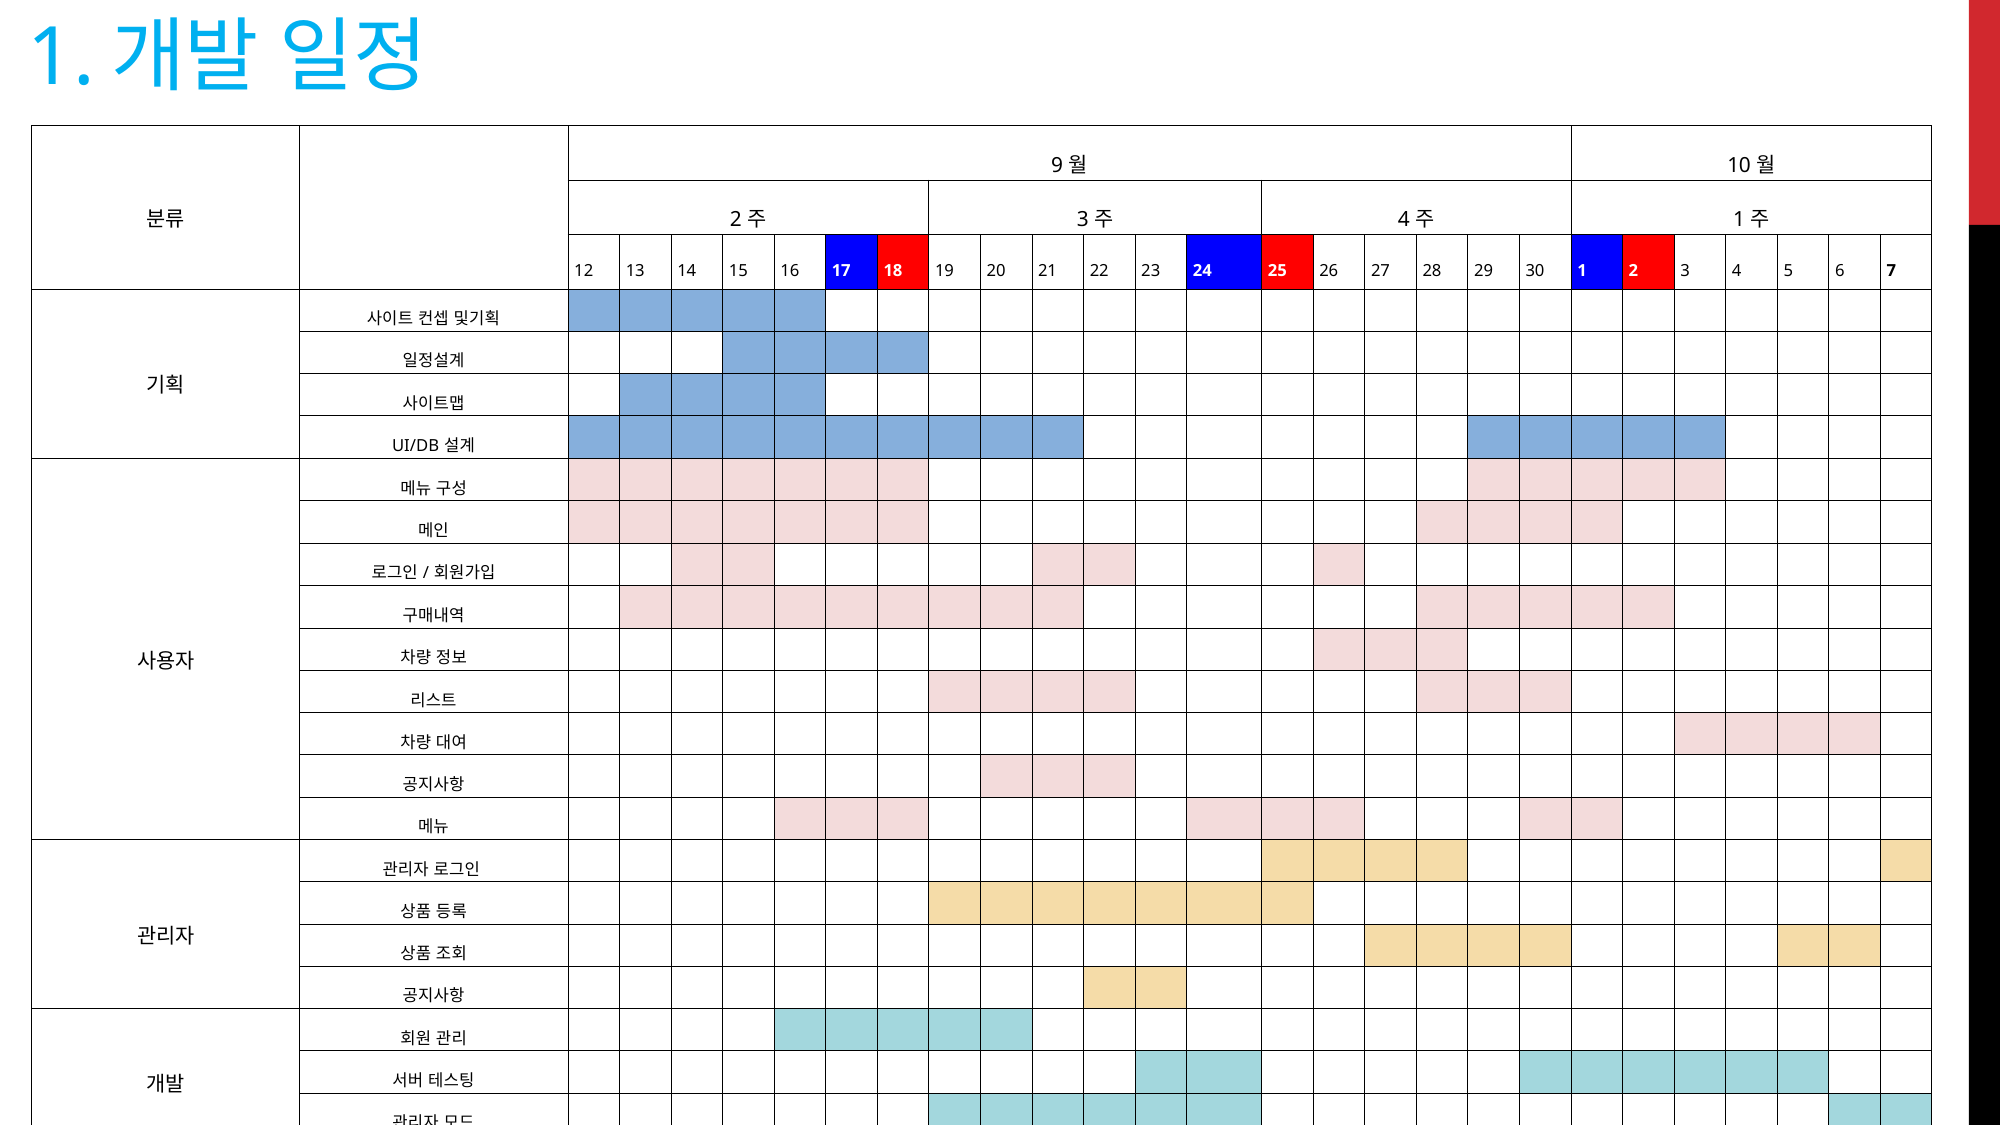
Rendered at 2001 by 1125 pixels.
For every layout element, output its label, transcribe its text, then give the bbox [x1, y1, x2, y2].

table_cell [1262, 840, 1313, 881]
table_cell [1365, 459, 1416, 500]
table_cell [1262, 416, 1313, 458]
table_cell [1365, 586, 1416, 628]
table_cell [1262, 374, 1313, 415]
table_cell [1136, 374, 1186, 415]
table_cell [1829, 586, 1880, 628]
table_cell [1262, 1094, 1313, 1125]
table_cell [1314, 967, 1364, 1008]
table_cell 관리자 [32, 840, 299, 1008]
table_cell [878, 416, 928, 458]
table_cell [1520, 459, 1571, 500]
table_cell 공지사항 [300, 755, 568, 797]
table_cell [826, 416, 877, 458]
table_cell [1778, 1051, 1828, 1093]
table_cell [929, 671, 980, 712]
table_cell [775, 671, 825, 712]
table_cell [1033, 374, 1083, 415]
table_cell [1881, 586, 1931, 628]
table_cell [620, 671, 671, 712]
table_cell [1417, 798, 1467, 839]
table_cell [981, 459, 1032, 500]
table_cell [1314, 586, 1364, 628]
table_cell 로그인/회원가입 [300, 544, 568, 585]
table_cell [1829, 1094, 1880, 1125]
table_cell [1417, 459, 1467, 500]
table_cell 관리자 로그인 [300, 840, 568, 881]
table_cell [1881, 713, 1931, 754]
table_cell [1136, 501, 1186, 543]
table_cell [1468, 629, 1519, 670]
table_cell 메뉴 [300, 798, 568, 839]
table_cell [1726, 882, 1777, 924]
table_cell [1314, 755, 1364, 797]
table_cell [1187, 840, 1261, 881]
table_cell [1572, 840, 1622, 881]
table_cell [672, 501, 722, 543]
table_cell [1572, 501, 1622, 543]
table_cell [1520, 501, 1571, 543]
table_cell [1623, 1094, 1674, 1125]
table_cell [672, 1094, 722, 1125]
table_cell 차량 대여 [300, 713, 568, 754]
table_cell [1881, 416, 1931, 458]
table_cell [1572, 1051, 1622, 1093]
table_cell [1675, 1094, 1725, 1125]
table_cell [1572, 882, 1622, 924]
table_cell [1365, 840, 1416, 881]
table_cell [1726, 798, 1777, 839]
table_cell [1136, 671, 1186, 712]
table_cell [1726, 363, 1777, 373]
table_cell [1468, 544, 1519, 585]
table_cell [1417, 374, 1467, 415]
table_cell [1623, 798, 1674, 839]
table_cell [1829, 374, 1880, 415]
table_cell [1314, 629, 1364, 670]
table_cell [1136, 713, 1186, 754]
table_cell [1084, 416, 1135, 458]
table_cell 5 [1778, 235, 1828, 287]
table_cell [1417, 925, 1467, 966]
table_cell [1778, 798, 1828, 839]
table_cell 메인 [300, 501, 568, 543]
table_cell [775, 501, 825, 543]
table_cell [1084, 1051, 1135, 1093]
table_cell [878, 363, 928, 373]
table_cell [1572, 586, 1622, 628]
table_cell [775, 416, 825, 458]
table_cell [1417, 882, 1467, 924]
table_cell 25 [1262, 235, 1313, 287]
table_cell [1033, 1094, 1083, 1125]
table_cell [569, 671, 619, 712]
table_cell [569, 713, 619, 754]
table_cell [1675, 501, 1725, 543]
table_cell [1623, 363, 1674, 373]
table_cell [1187, 882, 1261, 924]
table_cell [1187, 416, 1261, 458]
table_cell [569, 1094, 619, 1125]
table_cell [1675, 374, 1725, 415]
table_cell [569, 1051, 619, 1093]
table_cell [775, 374, 825, 415]
table_cell [1314, 1009, 1364, 1050]
table_cell [1623, 1051, 1674, 1093]
table_cell [1675, 798, 1725, 839]
table_cell [1084, 967, 1135, 1008]
table_cell [1675, 755, 1725, 797]
table_cell [1136, 586, 1186, 628]
table_cell [1262, 1009, 1313, 1050]
table_cell [1262, 1051, 1313, 1093]
table_cell [981, 363, 1032, 373]
table_cell [672, 713, 722, 754]
table_cell [569, 629, 619, 670]
table_cell [826, 363, 877, 373]
table_cell [569, 586, 619, 628]
table_cell [1623, 840, 1674, 881]
table_cell [1417, 363, 1467, 373]
table_cell [1520, 1009, 1571, 1050]
table_cell [723, 586, 774, 628]
table_cell [1468, 1051, 1519, 1093]
table_cell [1881, 840, 1931, 881]
table_cell [1778, 416, 1828, 458]
table_cell 29 [1468, 235, 1519, 287]
table_cell [1468, 363, 1519, 373]
table_cell [1623, 882, 1674, 924]
table_cell [620, 798, 671, 839]
table_cell [1365, 544, 1416, 585]
table_cell [1365, 501, 1416, 543]
table_cell [620, 1094, 671, 1125]
table_cell [1623, 501, 1674, 543]
table_cell [1572, 713, 1622, 754]
table_cell [569, 882, 619, 924]
table_cell [878, 459, 928, 500]
table_cell [1520, 1094, 1571, 1125]
table_cell [1365, 925, 1416, 966]
table_cell [1572, 967, 1622, 1008]
table_cell [775, 967, 825, 1008]
table_cell [1033, 671, 1083, 712]
table_cell [620, 925, 671, 966]
table_cell [1881, 1094, 1931, 1125]
table_cell [1623, 755, 1674, 797]
table_cell [929, 1009, 980, 1050]
table_cell [1520, 755, 1571, 797]
table_cell [1726, 586, 1777, 628]
table_cell [1417, 840, 1467, 881]
table_cell [1675, 671, 1725, 712]
table_cell [1572, 755, 1622, 797]
table_cell [723, 544, 774, 585]
table_cell [826, 586, 877, 628]
table_cell [620, 1009, 671, 1050]
table_cell [1572, 925, 1622, 966]
table_cell [620, 840, 671, 881]
table_cell [1468, 586, 1519, 628]
table_cell [1314, 374, 1364, 415]
table_cell [1623, 629, 1674, 670]
table_cell [1572, 416, 1622, 458]
table_cell [1623, 416, 1674, 458]
table_cell [1778, 629, 1828, 670]
table_cell [672, 629, 722, 670]
table_cell [1520, 925, 1571, 966]
table_cell [1778, 755, 1828, 797]
table_cell [929, 1094, 980, 1125]
table_cell [1084, 586, 1135, 628]
table_cell [1365, 1009, 1416, 1050]
table_cell [1365, 882, 1416, 924]
table_cell [1881, 925, 1931, 966]
table_cell [929, 374, 980, 415]
table_cell [1033, 840, 1083, 881]
table_cell [1675, 629, 1725, 670]
table_cell UI/DB설계 [300, 416, 568, 458]
table_cell [1829, 1051, 1880, 1093]
table_cell [1136, 544, 1186, 585]
table_cell [1468, 459, 1519, 500]
table_cell [1365, 629, 1416, 670]
table_cell [1468, 798, 1519, 839]
table_cell [1726, 1051, 1777, 1093]
table_cell [1136, 1009, 1186, 1050]
table_cell [775, 586, 825, 628]
table_cell 차량 정보 [300, 629, 568, 670]
table_cell [981, 967, 1032, 1008]
table_cell [1572, 544, 1622, 585]
table_cell [1881, 1051, 1931, 1093]
table_cell 26 [1314, 235, 1364, 287]
table_cell [826, 374, 877, 415]
table_cell [1726, 501, 1777, 543]
table_cell [1187, 459, 1261, 500]
table_cell [1033, 755, 1083, 797]
table_cell [981, 798, 1032, 839]
table_cell [929, 713, 980, 754]
table_cell [1675, 586, 1725, 628]
table_cell [775, 1009, 825, 1050]
table_cell [1468, 416, 1519, 458]
table_cell [1829, 882, 1880, 924]
table_cell [620, 967, 671, 1008]
table_cell [1033, 967, 1083, 1008]
table_cell [878, 925, 928, 966]
table_cell [775, 363, 825, 373]
table_cell [826, 544, 877, 585]
table_cell [620, 501, 671, 543]
table_cell [723, 1094, 774, 1125]
table_cell [1520, 671, 1571, 712]
table_header 10월 [1572, 126, 1931, 180]
table_cell [1033, 925, 1083, 966]
table_cell [620, 544, 671, 585]
table_cell [672, 840, 722, 881]
table_cell [878, 374, 928, 415]
table_cell 23 [1136, 235, 1186, 287]
table_cell [1187, 713, 1261, 754]
table_cell [981, 1009, 1032, 1050]
table_cell [1365, 1051, 1416, 1093]
table_cell [1187, 501, 1261, 543]
table_cell [1675, 713, 1725, 754]
table_cell [929, 1051, 980, 1093]
table_cell [1033, 363, 1083, 373]
table_cell [929, 629, 980, 670]
table_cell [1623, 967, 1674, 1008]
table_cell [1136, 363, 1186, 373]
table_cell [1572, 459, 1622, 500]
table_cell [826, 671, 877, 712]
table_cell [569, 363, 619, 373]
table_cell [723, 629, 774, 670]
table_header [300, 126, 568, 287]
table_cell [1033, 798, 1083, 839]
table_cell [1881, 501, 1931, 543]
table_cell [981, 374, 1032, 415]
table_cell [1084, 713, 1135, 754]
table_cell [1675, 544, 1725, 585]
table_cell [1881, 755, 1931, 797]
table_cell [1136, 416, 1186, 458]
table_cell [1881, 1009, 1931, 1050]
table_cell [1084, 798, 1135, 839]
table_cell [1417, 713, 1467, 754]
table_cell [981, 629, 1032, 670]
table_cell [1187, 586, 1261, 628]
table_cell [1468, 840, 1519, 881]
table_cell 6 [1829, 235, 1880, 287]
table_cell [1778, 967, 1828, 1008]
table_cell [981, 755, 1032, 797]
table_cell [1262, 544, 1313, 585]
table_cell [1136, 798, 1186, 839]
table_cell [1726, 544, 1777, 585]
table_cell [672, 459, 722, 500]
table_cell [620, 586, 671, 628]
table_cell [826, 629, 877, 670]
table_cell [878, 1051, 928, 1093]
table_cell [1084, 755, 1135, 797]
table_cell 30 [1520, 235, 1571, 287]
table_cell [1829, 1009, 1880, 1050]
table_cell [1778, 1094, 1828, 1125]
table_cell [1136, 1094, 1186, 1125]
table_cell [1187, 967, 1261, 1008]
table_cell [569, 544, 619, 585]
table_cell 14 [672, 235, 722, 287]
table_cell [775, 544, 825, 585]
table_cell [1314, 501, 1364, 543]
table_cell [723, 416, 774, 458]
table_cell [1084, 840, 1135, 881]
table_cell [723, 363, 774, 373]
table_cell [723, 882, 774, 924]
table_cell [775, 798, 825, 839]
table_cell 22 [1084, 235, 1135, 287]
table_cell [723, 1051, 774, 1093]
table_cell [1881, 363, 1931, 373]
table_cell [1520, 840, 1571, 881]
table_cell [878, 544, 928, 585]
table_cell [878, 586, 928, 628]
table_cell [620, 416, 671, 458]
table_cell [826, 882, 877, 924]
table_cell [1033, 882, 1083, 924]
table_cell [1623, 671, 1674, 712]
table_cell [929, 925, 980, 966]
table_cell [620, 629, 671, 670]
table_cell [1778, 882, 1828, 924]
table_cell [1187, 671, 1261, 712]
table_cell [1417, 1051, 1467, 1093]
table_cell [1829, 459, 1880, 500]
table_cell 상품 등록 [300, 882, 568, 924]
table_cell [1262, 363, 1313, 373]
table_cell [929, 363, 980, 373]
table_cell [672, 544, 722, 585]
table_cell [981, 882, 1032, 924]
table_cell [1417, 1009, 1467, 1050]
table_cell [1187, 544, 1261, 585]
table_cell [1187, 1094, 1261, 1125]
table_cell [1726, 629, 1777, 670]
table_cell [929, 544, 980, 585]
table_cell [1572, 798, 1622, 839]
table_cell [1314, 798, 1364, 839]
table_cell [1136, 882, 1186, 924]
table_cell [1314, 671, 1364, 712]
table_cell [1881, 374, 1931, 415]
table_cell [775, 925, 825, 966]
table_cell [1572, 374, 1622, 415]
table_cell [1033, 1051, 1083, 1093]
table_cell [1468, 501, 1519, 543]
table_cell 15 [723, 235, 774, 287]
table_cell [1084, 671, 1135, 712]
table_cell [1033, 1009, 1083, 1050]
table_cell [1314, 459, 1364, 500]
table_cell [1675, 840, 1725, 881]
table_cell [672, 925, 722, 966]
table_cell [1187, 755, 1261, 797]
table_cell [723, 459, 774, 500]
table_cell [981, 586, 1032, 628]
table_cell [1675, 1009, 1725, 1050]
table_cell [1520, 967, 1571, 1008]
table_cell [1314, 713, 1364, 754]
table_cell 4 [1726, 235, 1777, 287]
table_cell [1033, 713, 1083, 754]
table_cell [1778, 840, 1828, 881]
table_cell [1881, 798, 1931, 839]
table_cell [1417, 967, 1467, 1008]
table_cell [981, 416, 1032, 458]
table_cell [878, 1094, 928, 1125]
table_cell [1778, 925, 1828, 966]
table_cell [1520, 798, 1571, 839]
table_cell [1726, 967, 1777, 1008]
table_cell [1778, 586, 1828, 628]
table_cell [723, 1009, 774, 1050]
table_cell [569, 416, 619, 458]
table_cell [1468, 967, 1519, 1008]
table_cell [1314, 416, 1364, 458]
table_cell [672, 363, 722, 373]
table_cell [672, 586, 722, 628]
table_cell [1365, 798, 1416, 839]
table_cell 공지사항 [300, 967, 568, 1008]
table_cell 구매내역 [300, 586, 568, 628]
table_cell [826, 459, 877, 500]
table_cell [1468, 713, 1519, 754]
table_cell [1417, 629, 1467, 670]
table_cell 1 [1572, 235, 1622, 287]
table_cell [878, 967, 928, 1008]
table_cell [878, 755, 928, 797]
table_cell 사용자 [32, 459, 299, 839]
table_cell [929, 882, 980, 924]
table_cell [1520, 586, 1571, 628]
table_cell 17 [826, 235, 877, 287]
table_cell [826, 1094, 877, 1125]
table_cell [1881, 544, 1931, 585]
table_cell [1262, 459, 1313, 500]
table_cell [1262, 629, 1313, 670]
table_cell [1314, 925, 1364, 966]
table_cell [1033, 629, 1083, 670]
table_cell [1520, 544, 1571, 585]
table_cell [1726, 755, 1777, 797]
table_cell [620, 713, 671, 754]
table_cell 2 [1623, 235, 1674, 287]
table_cell [1778, 363, 1828, 373]
table_cell [672, 374, 722, 415]
table_cell [1726, 671, 1777, 712]
table_cell [723, 925, 774, 966]
table_cell [1417, 1094, 1467, 1125]
table_cell [1033, 501, 1083, 543]
table_cell [672, 416, 722, 458]
table_cell [723, 967, 774, 1008]
table_cell [1829, 967, 1880, 1008]
table_cell 리스트 [300, 671, 568, 712]
table_cell [1675, 1051, 1725, 1093]
table_cell [723, 501, 774, 543]
table_cell 회원 관리 [300, 1009, 568, 1050]
table_cell [981, 840, 1032, 881]
table_cell [1084, 544, 1135, 585]
table_cell [775, 1094, 825, 1125]
table_cell [981, 671, 1032, 712]
table_cell 24 [1187, 235, 1261, 287]
table_cell [1365, 755, 1416, 797]
table_cell [569, 501, 619, 543]
table_cell [878, 798, 928, 839]
table_cell 18 [878, 235, 928, 287]
table_cell [620, 374, 671, 415]
table_cell [1365, 1094, 1416, 1125]
table_cell [1084, 374, 1135, 415]
table_cell [981, 1051, 1032, 1093]
table_cell [878, 840, 928, 881]
table_cell 21 [1033, 235, 1083, 287]
table_cell [775, 882, 825, 924]
table_cell [1623, 1009, 1674, 1050]
table_cell [929, 967, 980, 1008]
table_cell [1136, 755, 1186, 797]
table_cell [775, 1051, 825, 1093]
table_cell [1365, 363, 1416, 373]
table_cell [1136, 967, 1186, 1008]
table_cell [1033, 544, 1083, 585]
table_cell [1520, 416, 1571, 458]
table_cell [1417, 586, 1467, 628]
table_cell [1417, 416, 1467, 458]
table_cell 4주 [1262, 181, 1571, 234]
table_cell [826, 840, 877, 881]
table_cell [1520, 713, 1571, 754]
table_cell [1881, 629, 1931, 670]
table_cell [1829, 544, 1880, 585]
table_cell [878, 1009, 928, 1050]
table_cell [1675, 459, 1725, 500]
table_header 분류 [32, 126, 299, 287]
table_cell [1187, 925, 1261, 966]
title 1.개발 일정 [12, 0, 692, 108]
table_cell [1829, 363, 1880, 373]
table_cell [826, 1051, 877, 1093]
table_cell 20 [981, 235, 1032, 287]
table_cell [1187, 363, 1261, 373]
table_cell [1187, 629, 1261, 670]
table_cell [1572, 629, 1622, 670]
table_cell [981, 501, 1032, 543]
table_cell [1778, 713, 1828, 754]
table_cell [929, 840, 980, 881]
table_cell [929, 416, 980, 458]
table_cell [1726, 1009, 1777, 1050]
table_cell [775, 459, 825, 500]
table_cell [1881, 967, 1931, 1008]
table_cell [1262, 671, 1313, 712]
table_cell [1084, 1094, 1135, 1125]
table_header 9월 [569, 126, 1571, 180]
table_cell [1187, 1009, 1261, 1050]
table_cell [1084, 363, 1135, 373]
table_cell [1726, 1094, 1777, 1125]
table_cell [826, 798, 877, 839]
table_cell [1314, 363, 1364, 373]
table_cell [1726, 459, 1777, 500]
table_cell 메뉴 구성 [300, 459, 568, 500]
table_cell 기획 [32, 363, 299, 458]
table_cell [1829, 629, 1880, 670]
table_cell 28 [1417, 235, 1467, 287]
table_cell [1262, 755, 1313, 797]
table_cell [981, 713, 1032, 754]
table_cell [1829, 798, 1880, 839]
table_cell 관리자 모드 [300, 1094, 568, 1125]
table_cell [723, 798, 774, 839]
table_cell [1262, 501, 1313, 543]
table_cell [1417, 544, 1467, 585]
table_cell [1033, 459, 1083, 500]
table_cell [672, 967, 722, 1008]
table_cell [1829, 925, 1880, 966]
table_cell [981, 544, 1032, 585]
table_cell [569, 1009, 619, 1050]
table_cell [1136, 459, 1186, 500]
table_cell [1829, 755, 1880, 797]
table_cell [1084, 501, 1135, 543]
table_cell [1262, 798, 1313, 839]
table_cell [1187, 1051, 1261, 1093]
table_cell [1468, 1009, 1519, 1050]
table_cell [1829, 416, 1880, 458]
table_cell [672, 882, 722, 924]
table_cell [1262, 925, 1313, 966]
table_cell [1572, 671, 1622, 712]
table_cell [1778, 544, 1828, 585]
table_cell 상품 조회 [300, 925, 568, 966]
table_cell [1881, 459, 1931, 500]
table_cell [1468, 374, 1519, 415]
table_cell [1187, 798, 1261, 839]
table_cell [1675, 363, 1725, 373]
table_cell [1829, 671, 1880, 712]
table_cell [1187, 374, 1261, 415]
table_cell [723, 671, 774, 712]
table_cell [1829, 501, 1880, 543]
table_cell [1623, 925, 1674, 966]
table_cell [826, 501, 877, 543]
table_cell [1136, 925, 1186, 966]
table_cell [1520, 374, 1571, 415]
table_cell 7 [1881, 235, 1931, 287]
table_cell [1417, 755, 1467, 797]
table_cell [569, 925, 619, 966]
table_cell [620, 755, 671, 797]
table_cell [929, 755, 980, 797]
table_cell [723, 840, 774, 881]
table_cell [1520, 363, 1571, 373]
table_cell [1778, 1009, 1828, 1050]
table_cell [1033, 416, 1083, 458]
table_cell [1262, 967, 1313, 1008]
table_cell [1468, 671, 1519, 712]
table_cell [1881, 671, 1931, 712]
table_cell [1881, 882, 1931, 924]
table_cell [1520, 629, 1571, 670]
table_cell [1778, 501, 1828, 543]
table_cell [775, 713, 825, 754]
table_cell 19 [929, 235, 980, 287]
table_cell [826, 755, 877, 797]
table_cell [620, 1051, 671, 1093]
table_cell [1520, 882, 1571, 924]
table_cell [1084, 1009, 1135, 1050]
table_cell [620, 882, 671, 924]
table_cell [1365, 374, 1416, 415]
table_cell [569, 755, 619, 797]
table_cell 서버 테스팅 [300, 1051, 568, 1093]
table_cell [1726, 925, 1777, 966]
table_cell [1572, 1094, 1622, 1125]
table_cell [1262, 713, 1313, 754]
table_cell [1572, 363, 1622, 373]
table_cell [1084, 459, 1135, 500]
text_box [0, 287, 2000, 363]
table_cell 27 [1365, 235, 1416, 287]
table_cell [1726, 374, 1777, 415]
table_cell [569, 374, 619, 415]
table_cell 개발 [32, 1009, 299, 1125]
table_cell [1417, 671, 1467, 712]
table_cell 3 [1675, 235, 1725, 287]
table_cell [826, 1009, 877, 1050]
table_cell [775, 629, 825, 670]
table_cell [723, 374, 774, 415]
table_cell [1726, 713, 1777, 754]
table_cell [672, 755, 722, 797]
table_cell [1365, 416, 1416, 458]
table_cell [569, 840, 619, 881]
table_cell [775, 840, 825, 881]
table_cell [1675, 967, 1725, 1008]
table_cell [1468, 925, 1519, 966]
table_cell [878, 501, 928, 543]
table_cell [723, 713, 774, 754]
table_cell [1778, 374, 1828, 415]
table_cell [1033, 586, 1083, 628]
table_cell [1623, 713, 1674, 754]
table_cell [878, 629, 928, 670]
table_cell [826, 925, 877, 966]
table_cell 13 [620, 235, 671, 287]
table_cell [672, 671, 722, 712]
table_cell [1726, 416, 1777, 458]
table_cell [1365, 713, 1416, 754]
table_cell [1417, 501, 1467, 543]
table_cell [1778, 671, 1828, 712]
table_cell [981, 1094, 1032, 1125]
table_cell 12 [569, 235, 619, 287]
table_cell 3주 [929, 181, 1261, 234]
table_cell [1623, 586, 1674, 628]
table_cell [1778, 459, 1828, 500]
table_cell [775, 755, 825, 797]
table_cell [878, 713, 928, 754]
table_cell [1262, 586, 1313, 628]
table_cell [1365, 967, 1416, 1008]
table_cell [1314, 1094, 1364, 1125]
table_cell [1314, 544, 1364, 585]
table_cell [1675, 925, 1725, 966]
table_cell [672, 798, 722, 839]
table_cell [929, 459, 980, 500]
table_cell [723, 755, 774, 797]
table_cell [1084, 882, 1135, 924]
table_cell [1084, 925, 1135, 966]
table_cell [672, 1009, 722, 1050]
table_cell [1262, 882, 1313, 924]
table_cell [826, 713, 877, 754]
table_cell 1주 [1572, 181, 1931, 234]
table_cell [981, 925, 1032, 966]
table_cell [1084, 629, 1135, 670]
table_cell [1314, 840, 1364, 881]
table_cell [826, 967, 877, 1008]
table_cell [878, 882, 928, 924]
table_cell [1365, 671, 1416, 712]
table_cell [569, 798, 619, 839]
table_cell [1468, 882, 1519, 924]
table_cell 일정설계 [300, 363, 568, 373]
table_cell [929, 501, 980, 543]
table_cell [1520, 1051, 1571, 1093]
table_cell [1675, 416, 1725, 458]
table_cell [1314, 882, 1364, 924]
table_cell [1675, 882, 1725, 924]
table_cell [1468, 1094, 1519, 1125]
table_cell [1572, 1009, 1622, 1050]
table_cell [1136, 1051, 1186, 1093]
table_cell [1829, 840, 1880, 881]
table_cell [672, 1051, 722, 1093]
table_cell [1829, 713, 1880, 754]
table_cell [569, 967, 619, 1008]
table_cell [878, 671, 928, 712]
table_cell [1314, 1051, 1364, 1093]
table_cell [1726, 840, 1777, 881]
table_cell [1468, 755, 1519, 797]
table_cell [1136, 840, 1186, 881]
table_cell [1623, 544, 1674, 585]
table_cell 2주 [569, 181, 928, 234]
table_cell [1623, 374, 1674, 415]
table_cell [569, 459, 619, 500]
table_cell 사이트맵 [300, 374, 568, 415]
table_cell [620, 363, 671, 373]
table_cell 16 [775, 235, 825, 287]
table_cell [1136, 629, 1186, 670]
table_cell [929, 586, 980, 628]
table_cell [1623, 459, 1674, 500]
table_cell [929, 798, 980, 839]
table_cell [620, 459, 671, 500]
